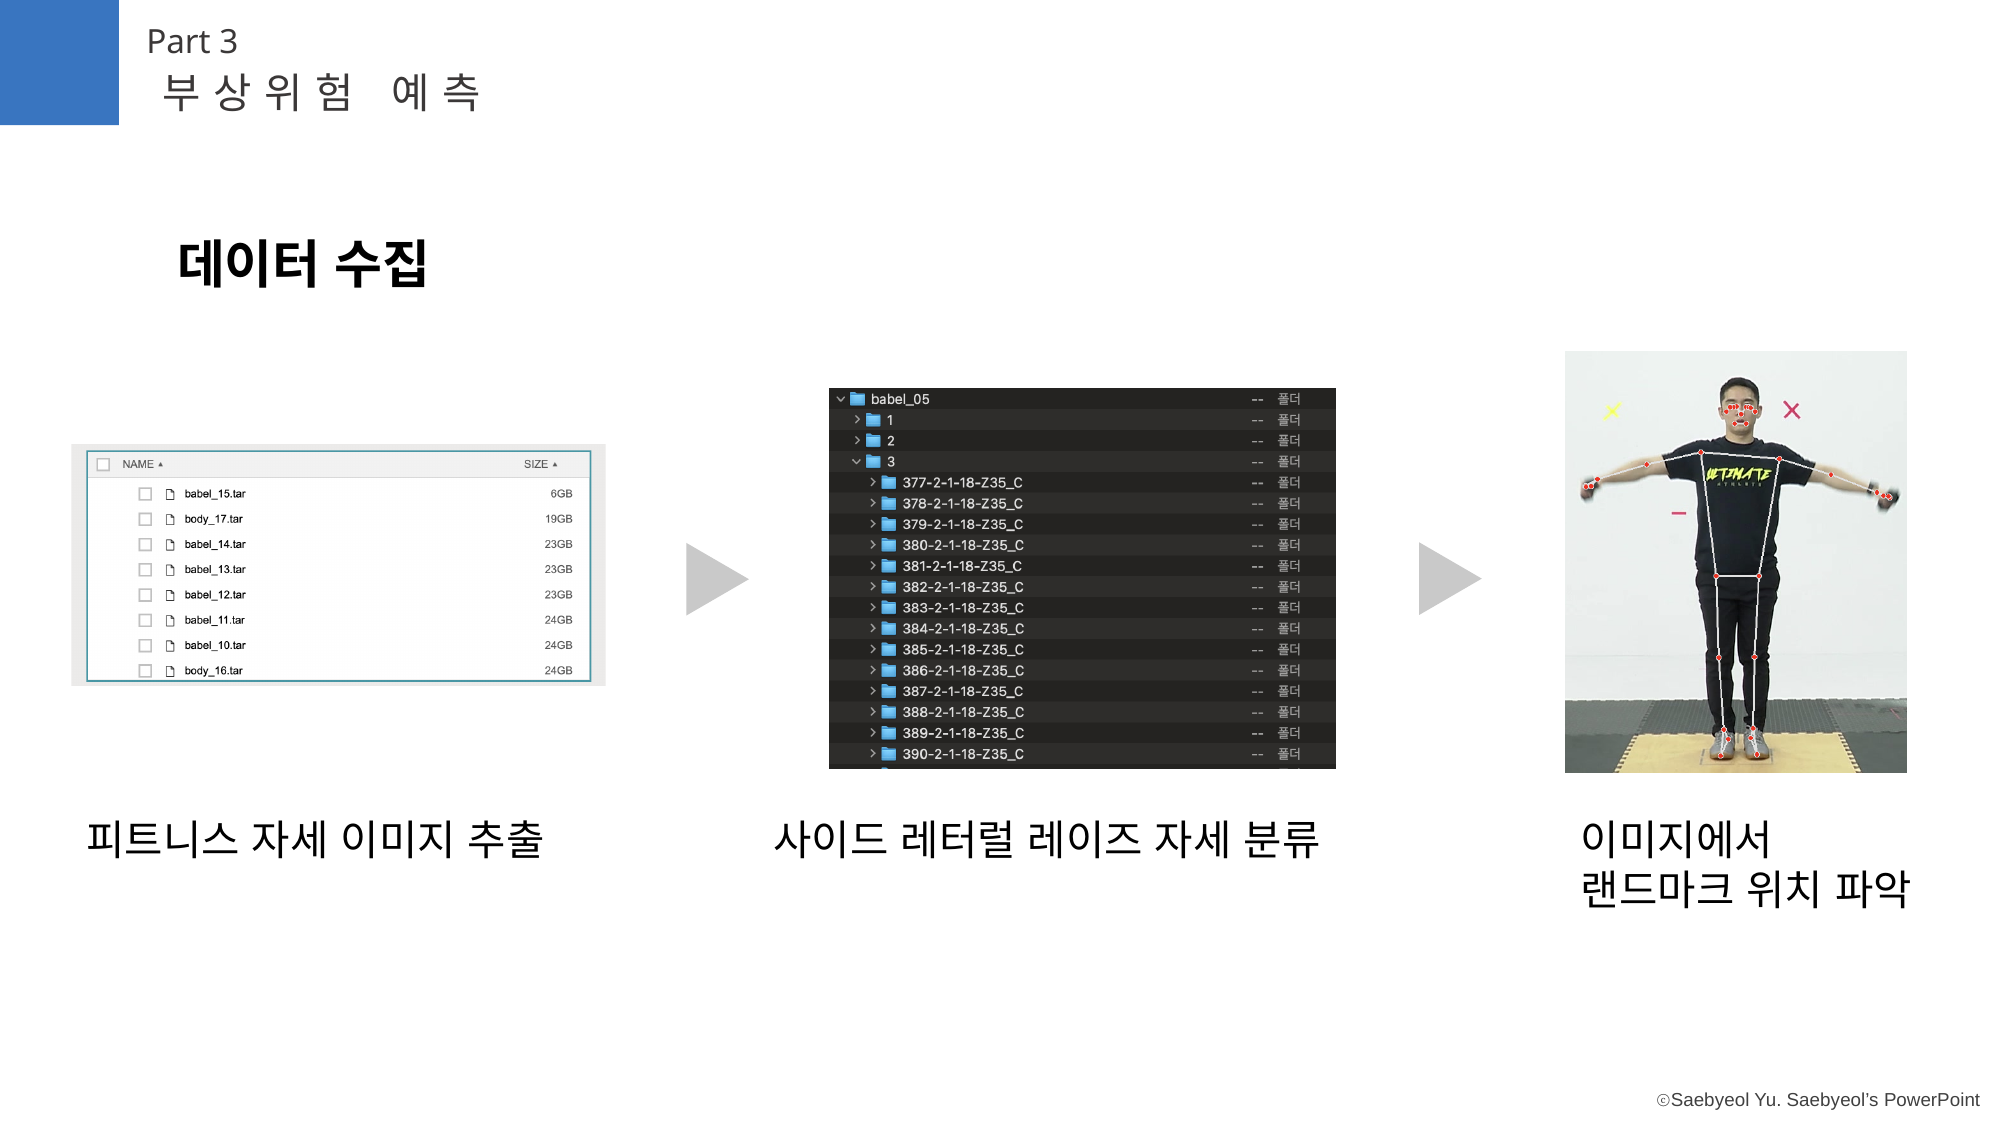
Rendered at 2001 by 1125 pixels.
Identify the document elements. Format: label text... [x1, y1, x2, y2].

picture [829, 388, 1336, 769]
picture [1565, 351, 1907, 773]
text_box 데이터 수집 [161, 224, 973, 302]
text_box 이미지에서 랜드마크 위치 파악 [1565, 806, 1968, 972]
text_box 사이드 레터럴 레이즈 자세 분류 [758, 806, 1420, 872]
text_box Part 3 [131, 12, 254, 68]
text_box 부상위험 예측 [147, 59, 496, 125]
text_box [1418, 540, 1484, 617]
picture [71, 444, 606, 686]
text_box [685, 541, 751, 618]
text_box 피트니스 자세 이미지 추출 [71, 806, 672, 872]
text_box [0, 0, 120, 126]
